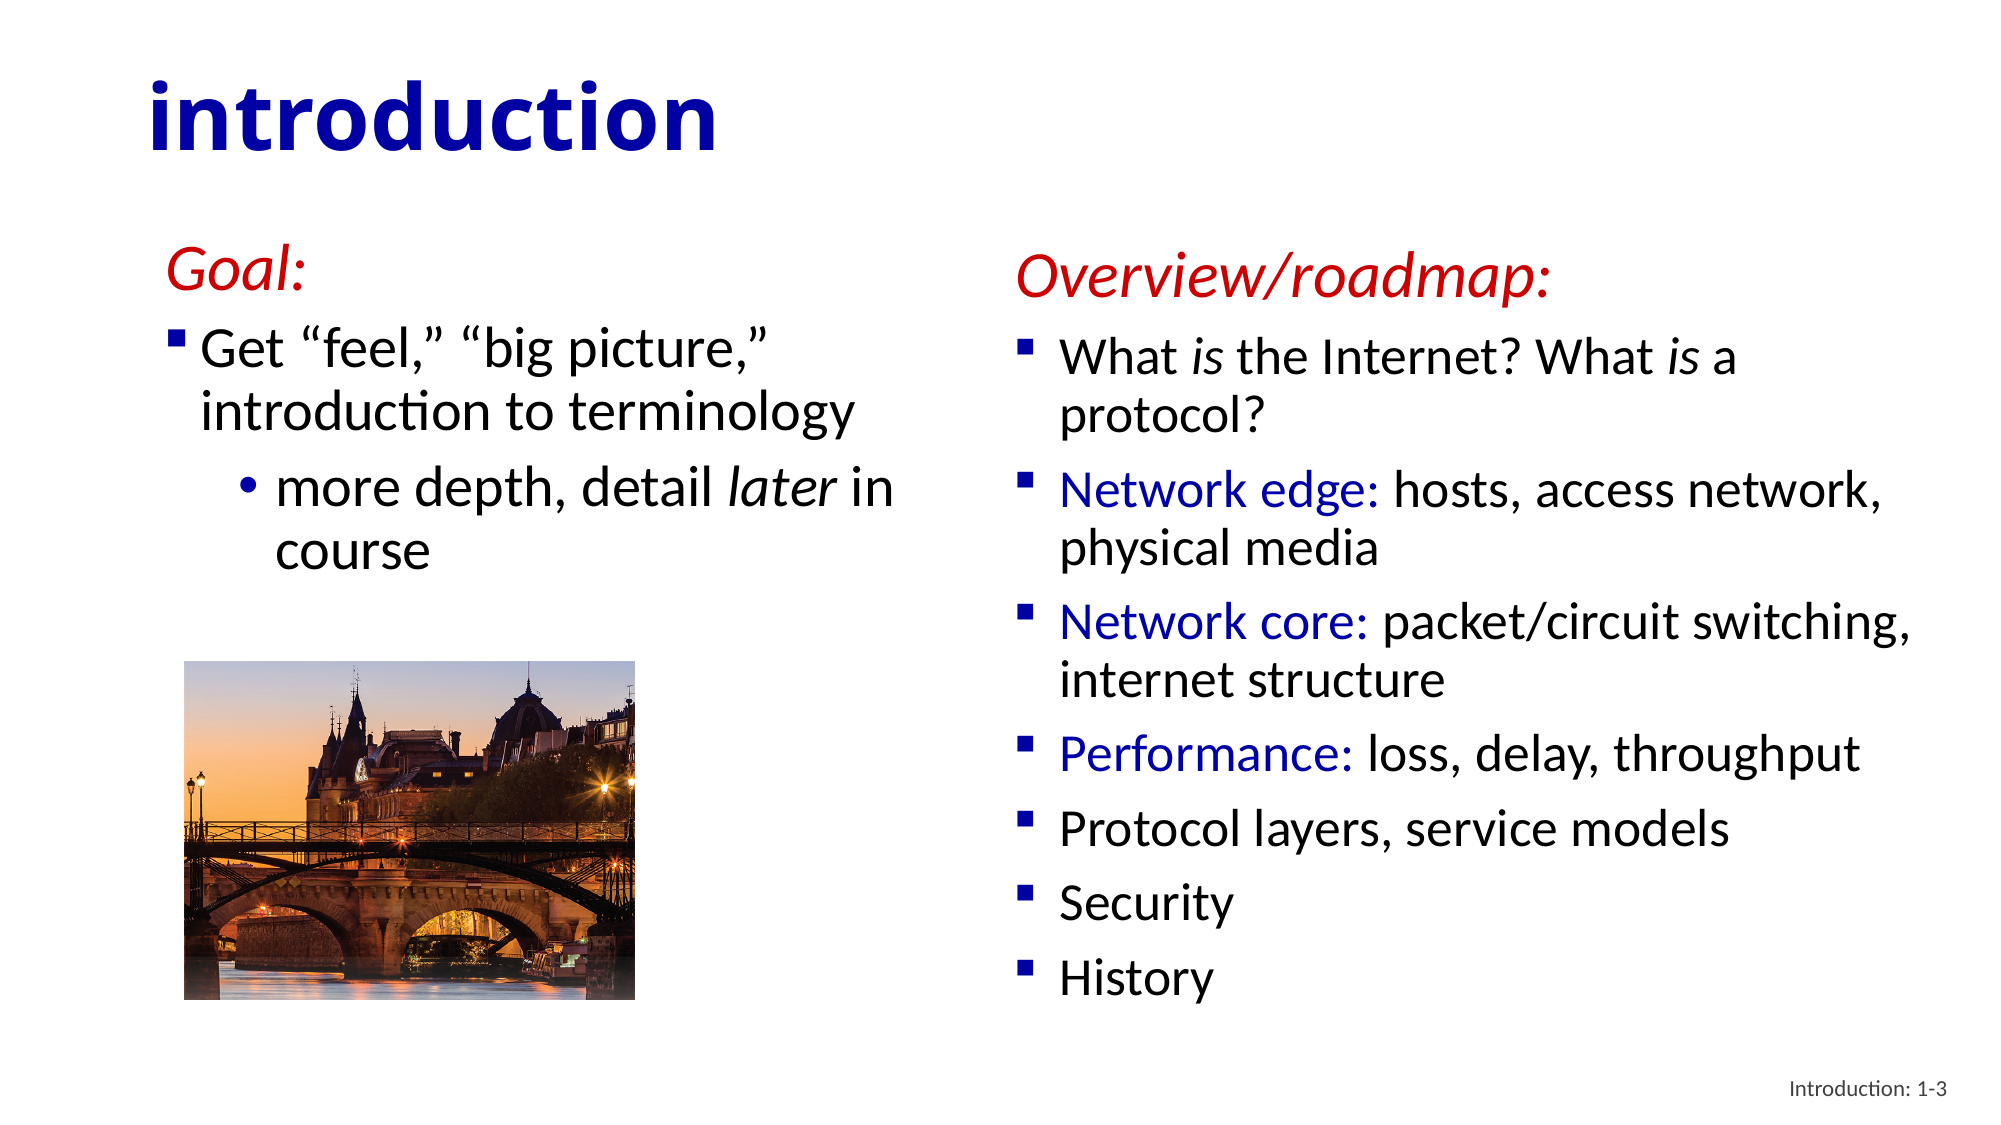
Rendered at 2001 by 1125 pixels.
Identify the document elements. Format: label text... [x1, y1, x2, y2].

title introduction [131, 47, 1856, 195]
slide_number Introduction: 1- [1512, 1056, 1963, 1117]
list Goal: Get “feel,” “big picture,” introduction to terminology more depth, detail later in course [129, 225, 924, 940]
list Overview/roadmap: What is the Internet? What is a protocol? Network edge: hosts, access network, physical media Network core: packet/circuit switching, internet structure Performance: loss, delay, throughput Protocol layers, service models Security History [979, 233, 1963, 1021]
picture [183, 661, 635, 1000]
